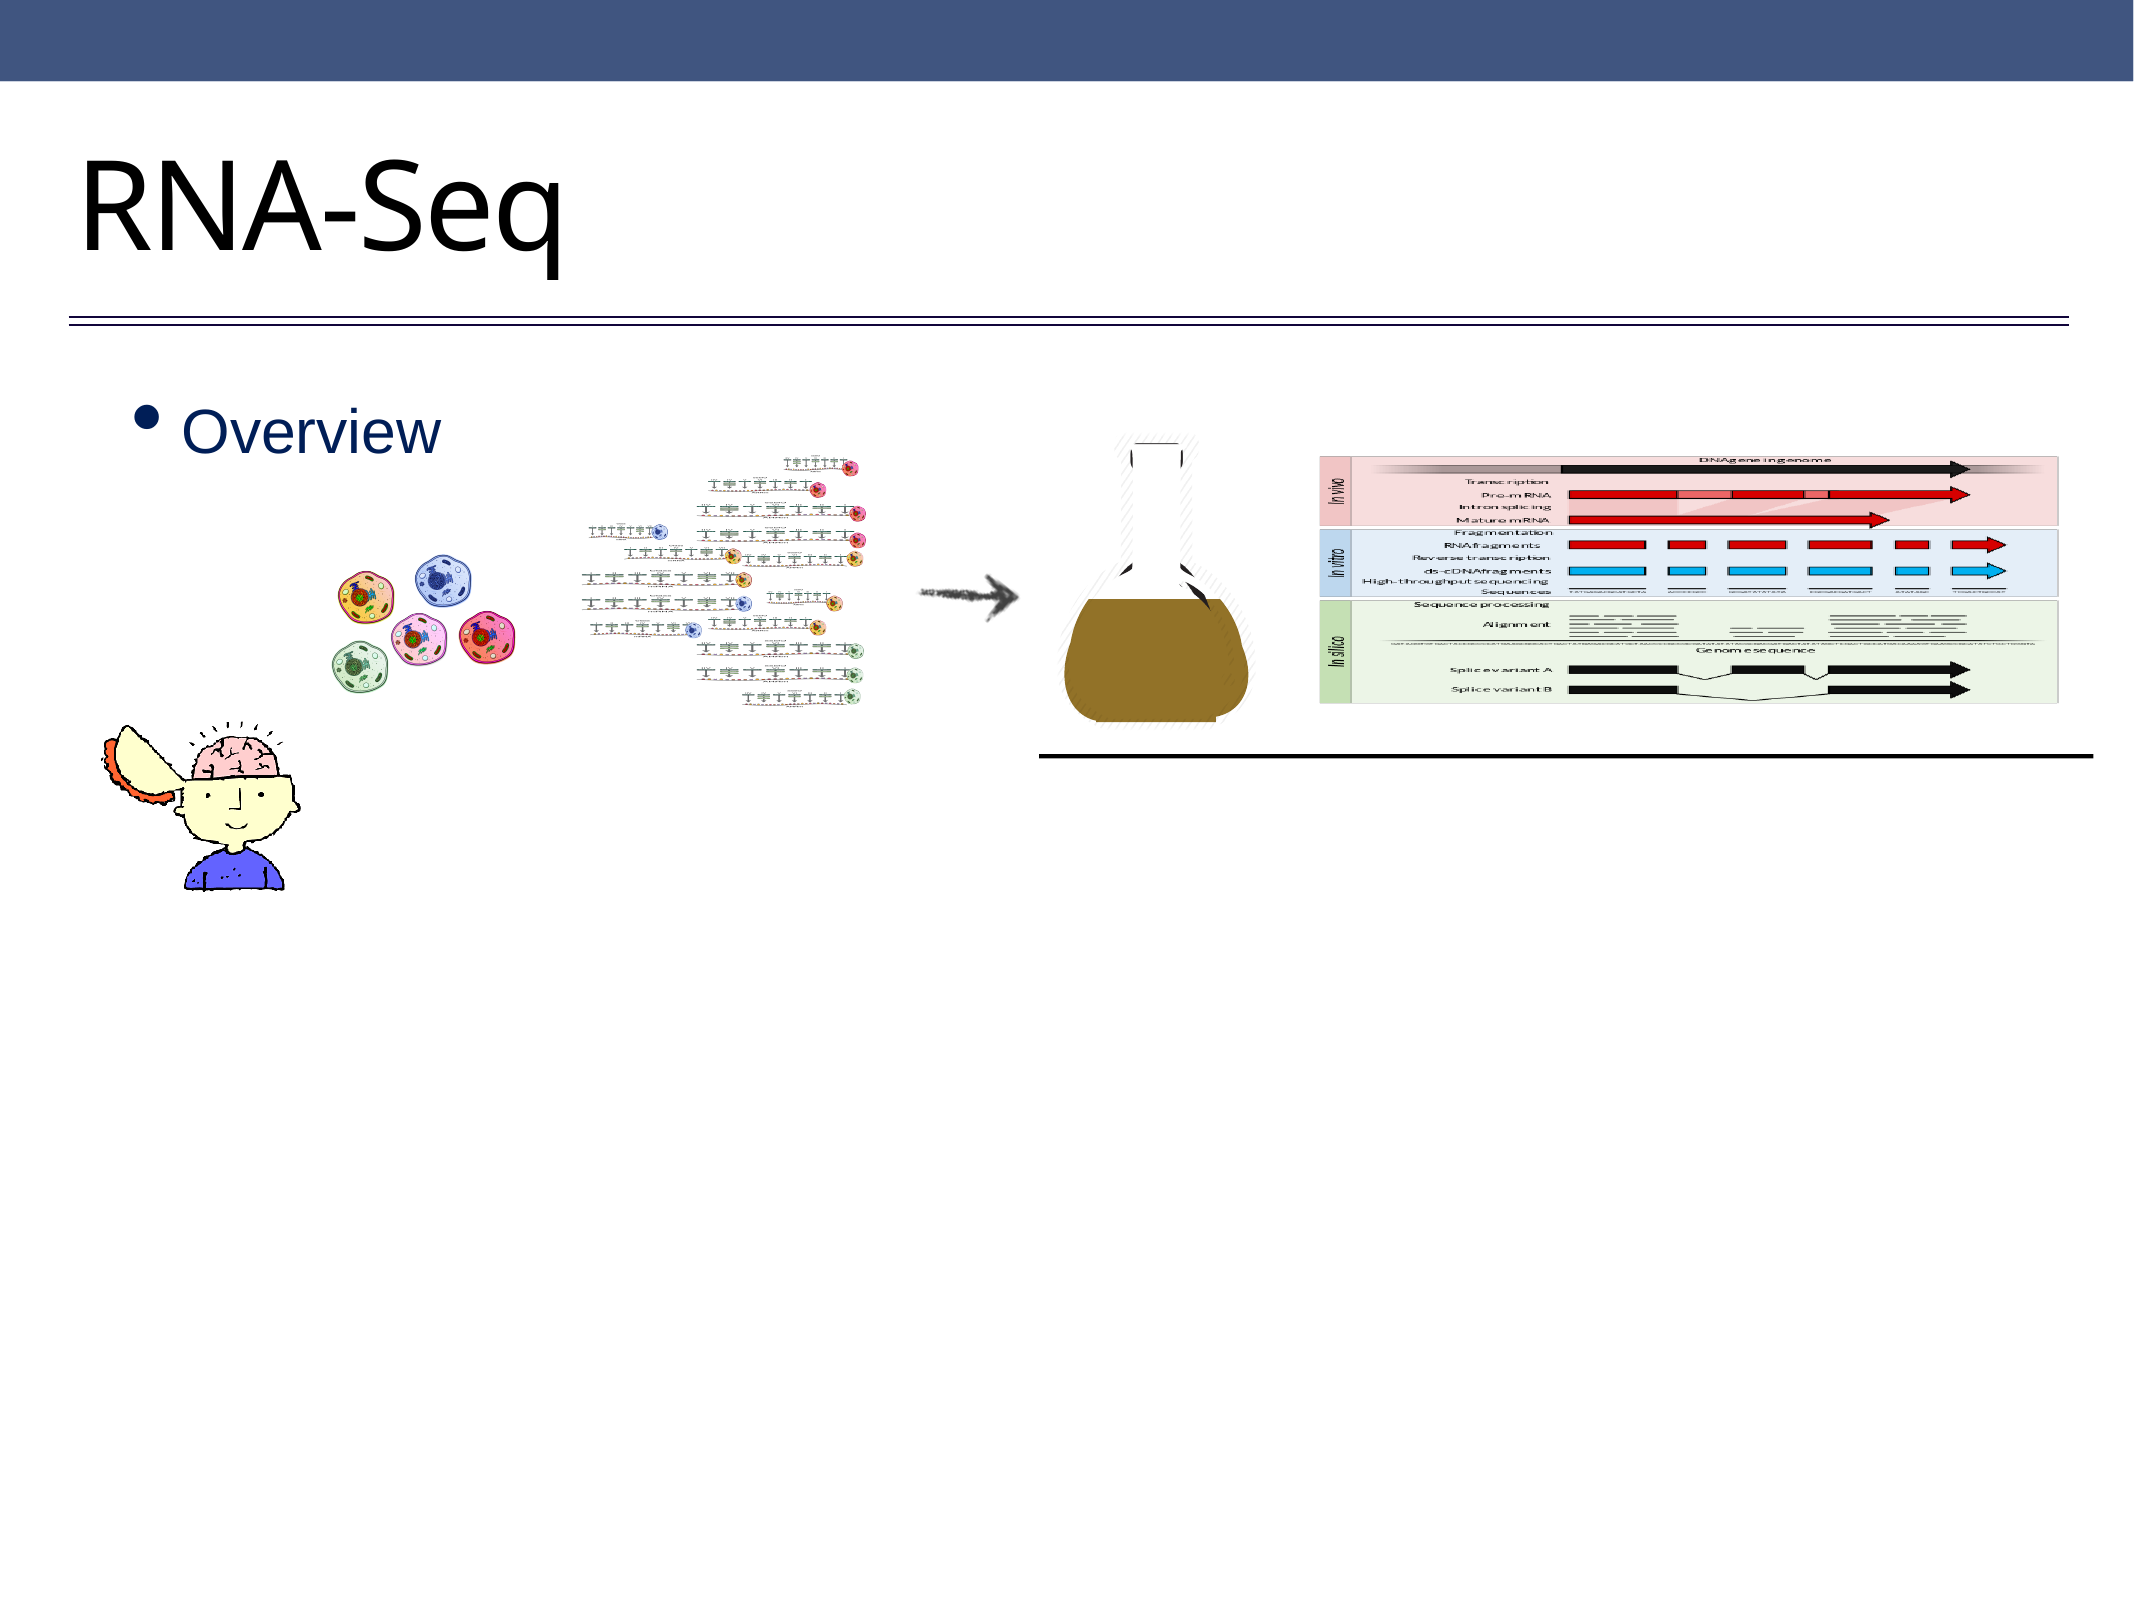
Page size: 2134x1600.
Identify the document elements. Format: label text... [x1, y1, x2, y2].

picture [337, 570, 449, 668]
text_box Overview [123, 382, 889, 474]
text_box [0, 0, 2134, 82]
text_box RNA-Seq [66, 118, 2067, 302]
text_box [580, 454, 867, 708]
picture [458, 610, 516, 666]
picture [99, 721, 301, 893]
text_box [1056, 431, 1257, 731]
picture [330, 639, 389, 695]
picture [910, 541, 1024, 652]
picture [414, 553, 473, 609]
picture [1312, 452, 2068, 706]
